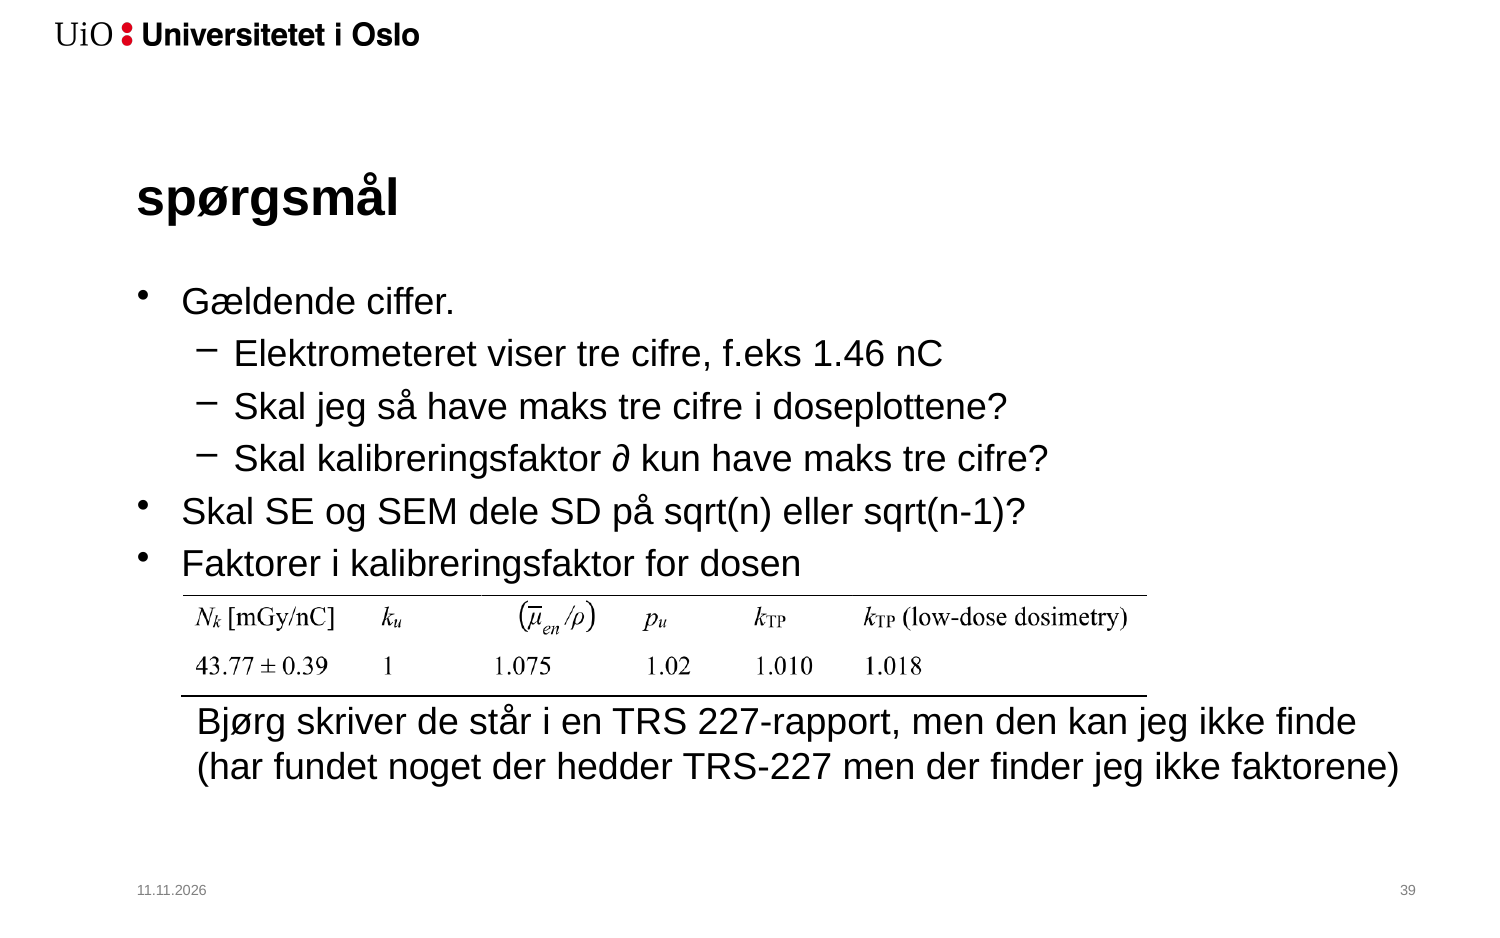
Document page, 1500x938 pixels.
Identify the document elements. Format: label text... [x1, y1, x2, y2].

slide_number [124, 874, 438, 938]
picture [170, 588, 1163, 701]
picture [55, 22, 419, 46]
text_box [305, 501, 1105, 577]
list Gældende ciffer. Elektrometeret viser tre cifre, f.eks 1.46 nC Skal jeg så have maks tre cifre i doseplottene? Skal kalibreringsfaktor ∂ kun have maks tre cifre? Skal SE og SEM dele SD på sqrt(n) eller sqrt(n-1)? Faktorer i kalibreringsfaktor for dosen Bjørg skriver de står i en TRS 227-rapport, men den kan jeg ikke finde (har fundet noget der hedder TRS-227 men der finder jeg ikke faktorene) [125, 270, 1425, 834]
slide_number 40 [1315, 874, 1429, 938]
title spørgsmål [125, 116, 1425, 270]
